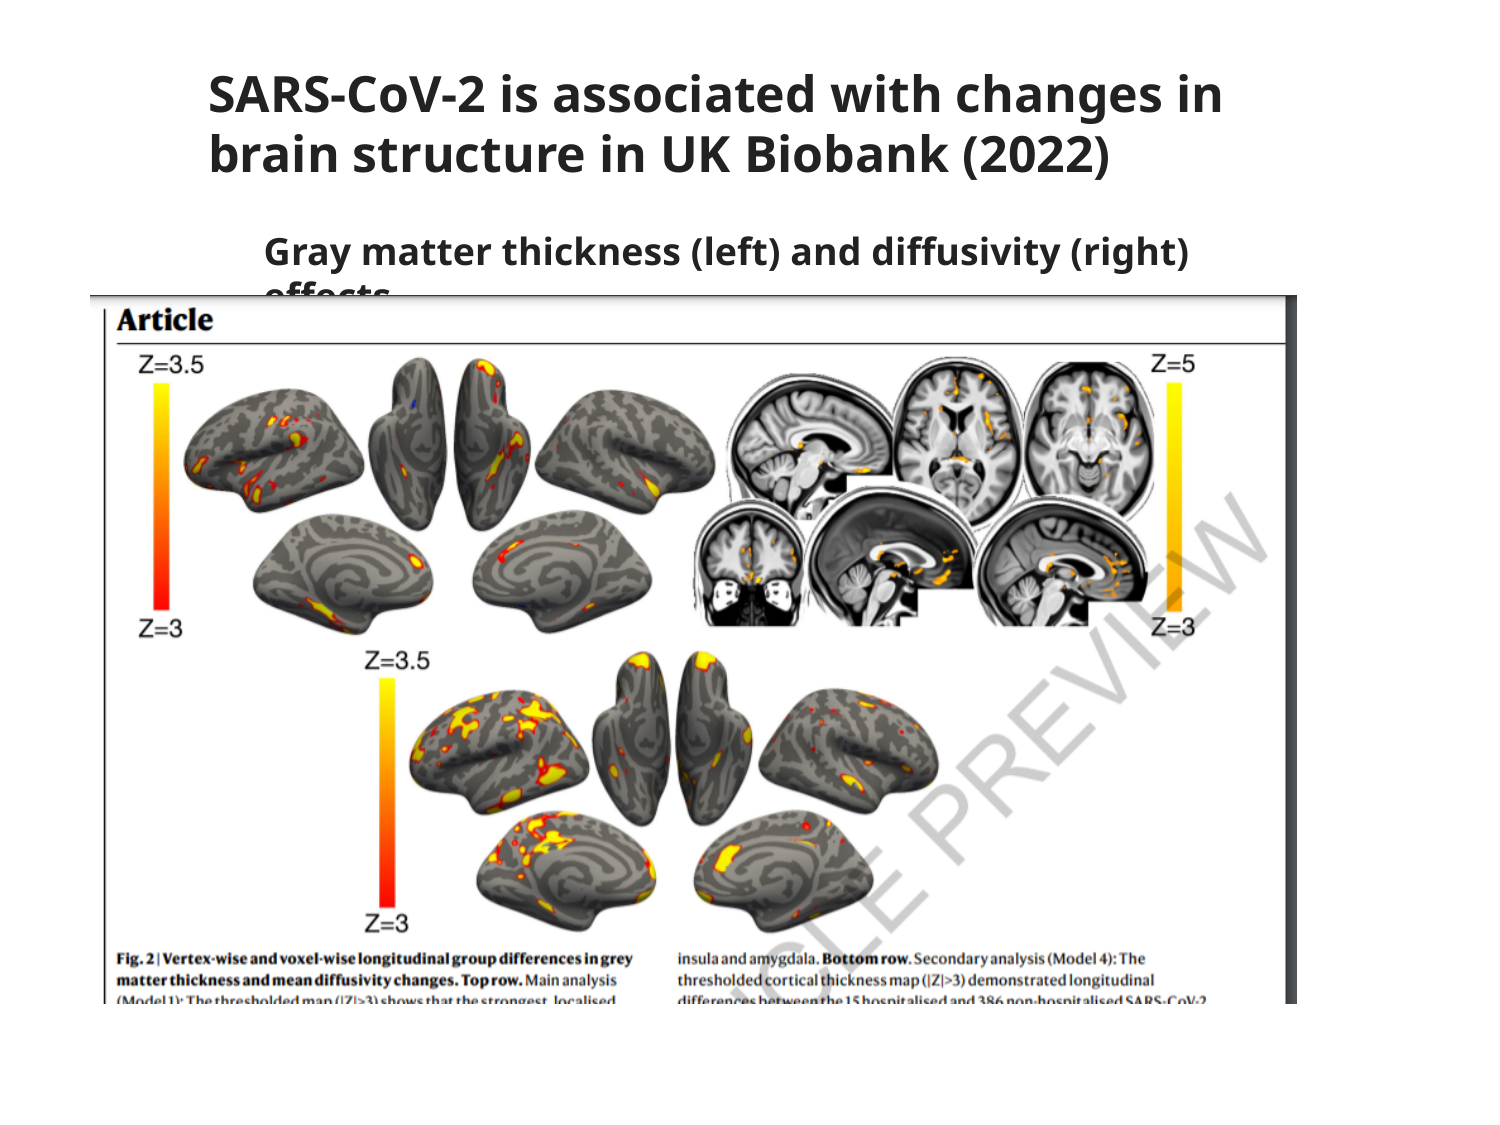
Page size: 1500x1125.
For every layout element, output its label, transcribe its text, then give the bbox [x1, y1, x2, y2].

text_box SARS-CoV-2 is associated with changes in brain structure in UK Biobank (2022) [193, 55, 1251, 191]
picture [90, 295, 1297, 1004]
text_box Gray matter thickness (left) and diffusivity (right) effects [249, 220, 1251, 295]
